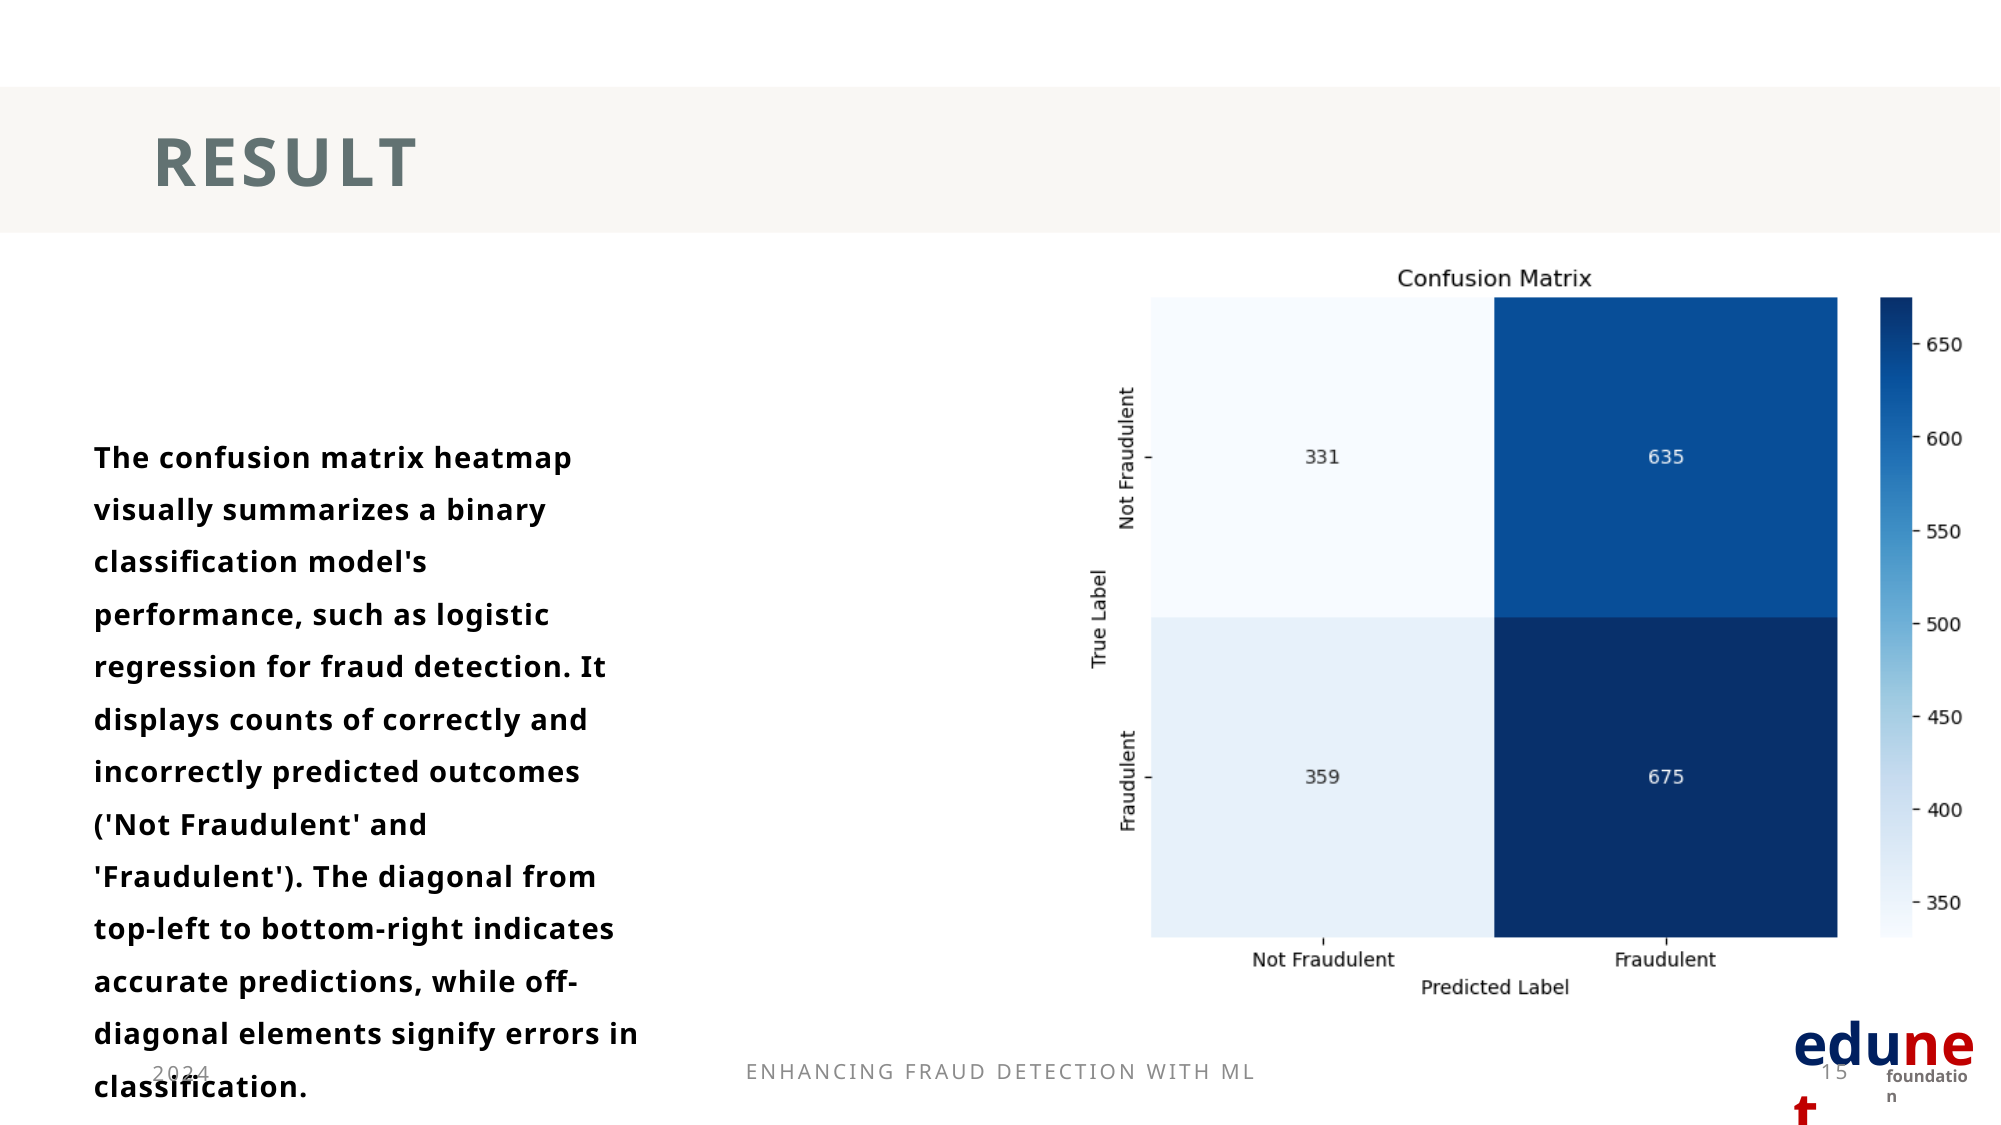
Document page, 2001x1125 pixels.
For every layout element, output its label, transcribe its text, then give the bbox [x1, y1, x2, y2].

title RESULT [137, 105, 1863, 225]
slide_number 15 [1412, 1042, 1863, 1103]
slide_number 2024 [137, 1042, 588, 1103]
footer ENHANCING FRAUD DETECTION WITH ML [662, 1042, 1338, 1103]
picture [1078, 256, 1976, 1011]
list The confusion matrix heatmap visually summarizes a binary classification model's performance, such as logistic regression for fraud detection. It displays counts of correctly and incorrectly predicted outcomes ('Not Fraudulent' and 'Fraudulent'). The diagonal from top-left to bottom-right indicates accurate predictions, while off-diagonal elements signify errors in classification. [79, 414, 656, 960]
